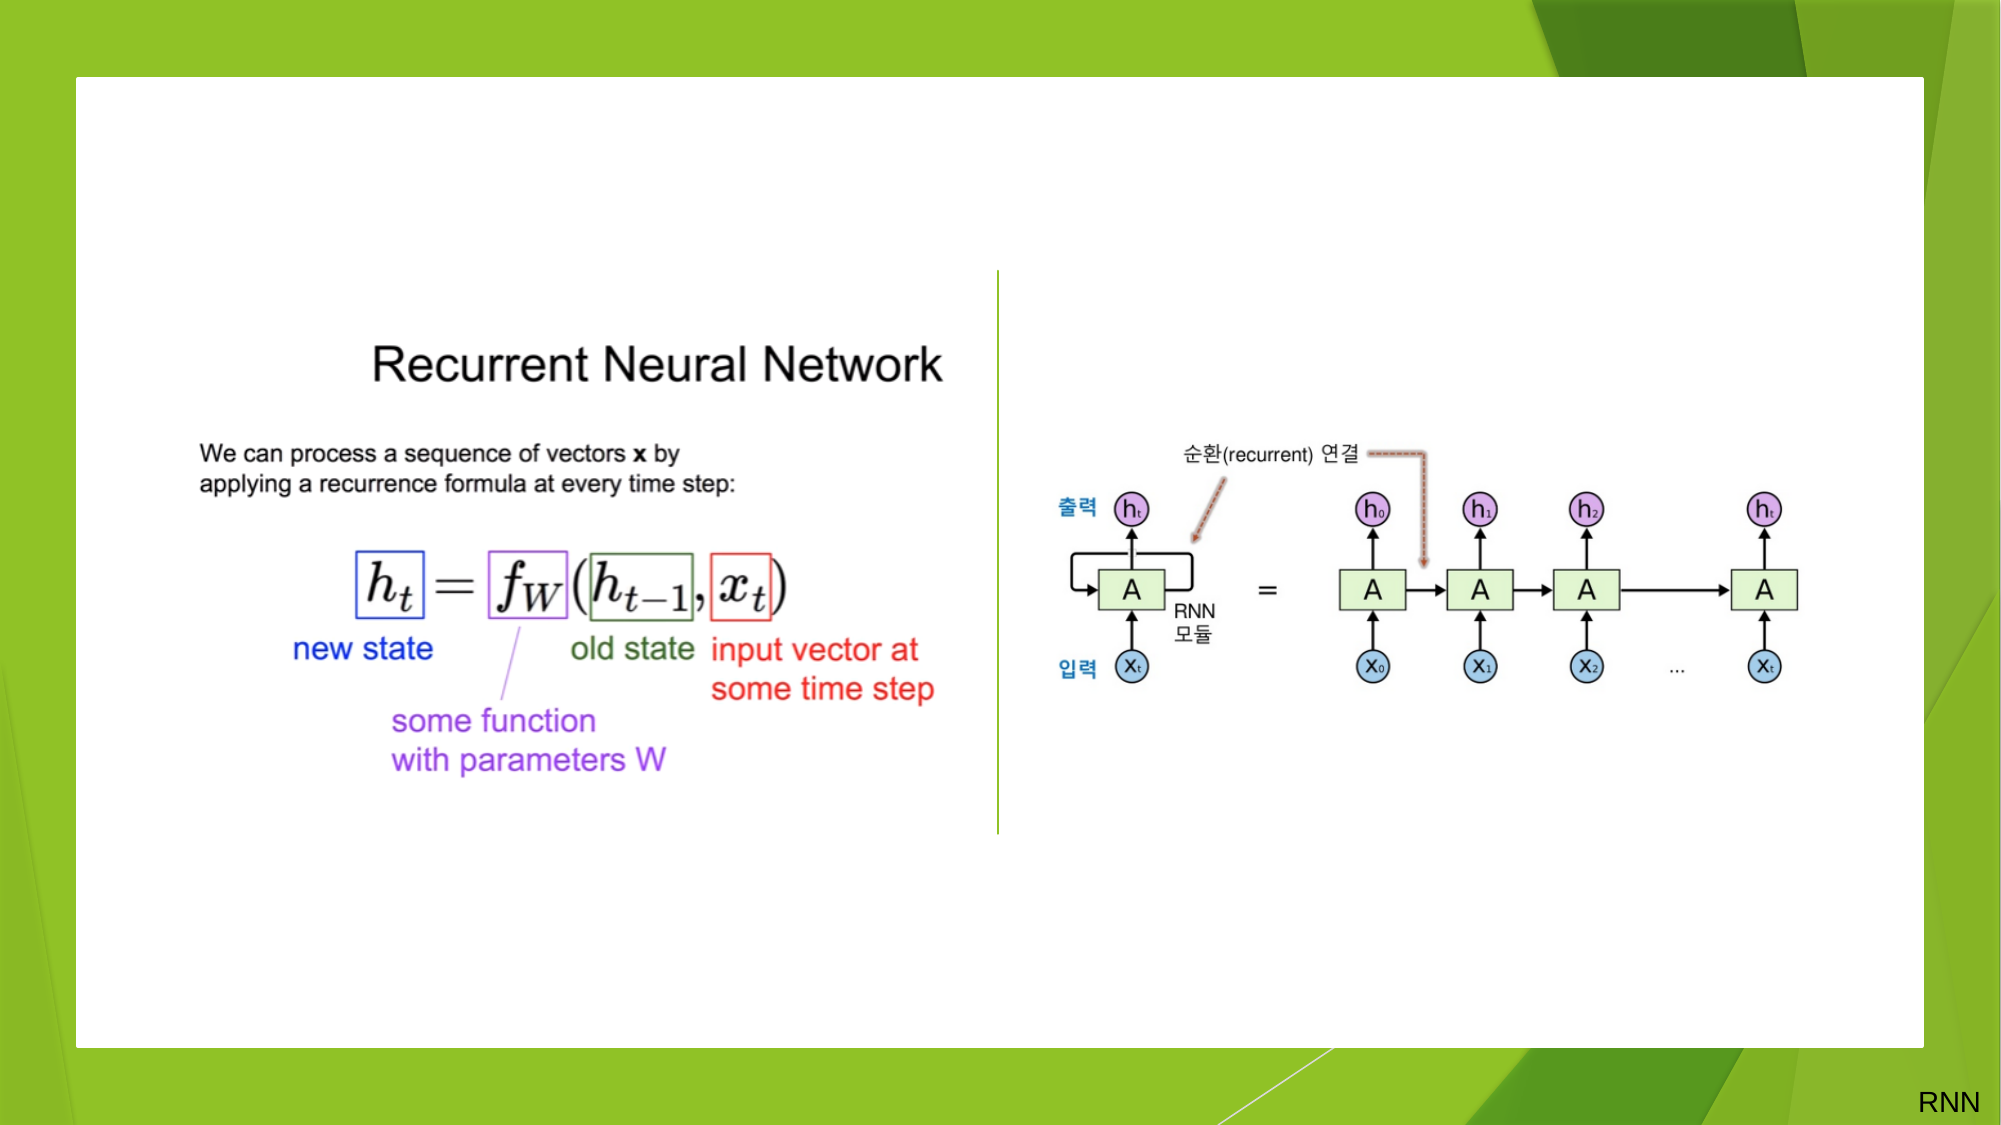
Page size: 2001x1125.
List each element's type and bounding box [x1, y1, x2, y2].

picture [1051, 427, 1816, 700]
picture [183, 336, 948, 791]
text_box [0, 0, 2000, 1125]
